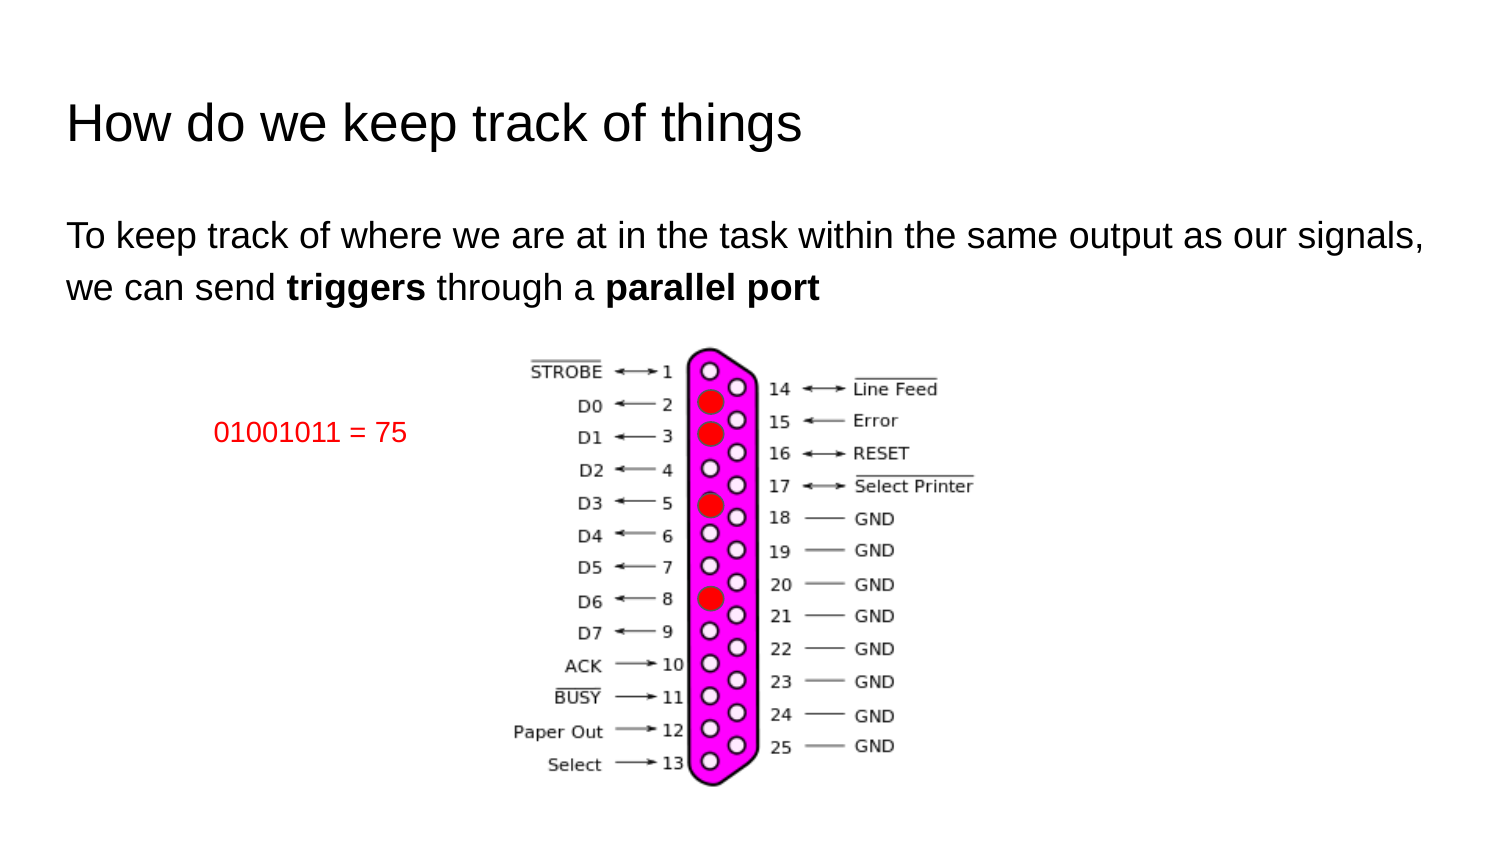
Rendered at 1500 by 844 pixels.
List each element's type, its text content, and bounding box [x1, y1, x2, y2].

picture [476, 322, 1024, 815]
title How do we keep track of things [51, 72, 1449, 167]
text_box 01001011 = 75 [163, 398, 458, 464]
text_box [89, 408, 470, 474]
list To keep track of where we are at in the task within the same output as our signals, we can send triggers through a parallel port [51, 189, 1449, 750]
